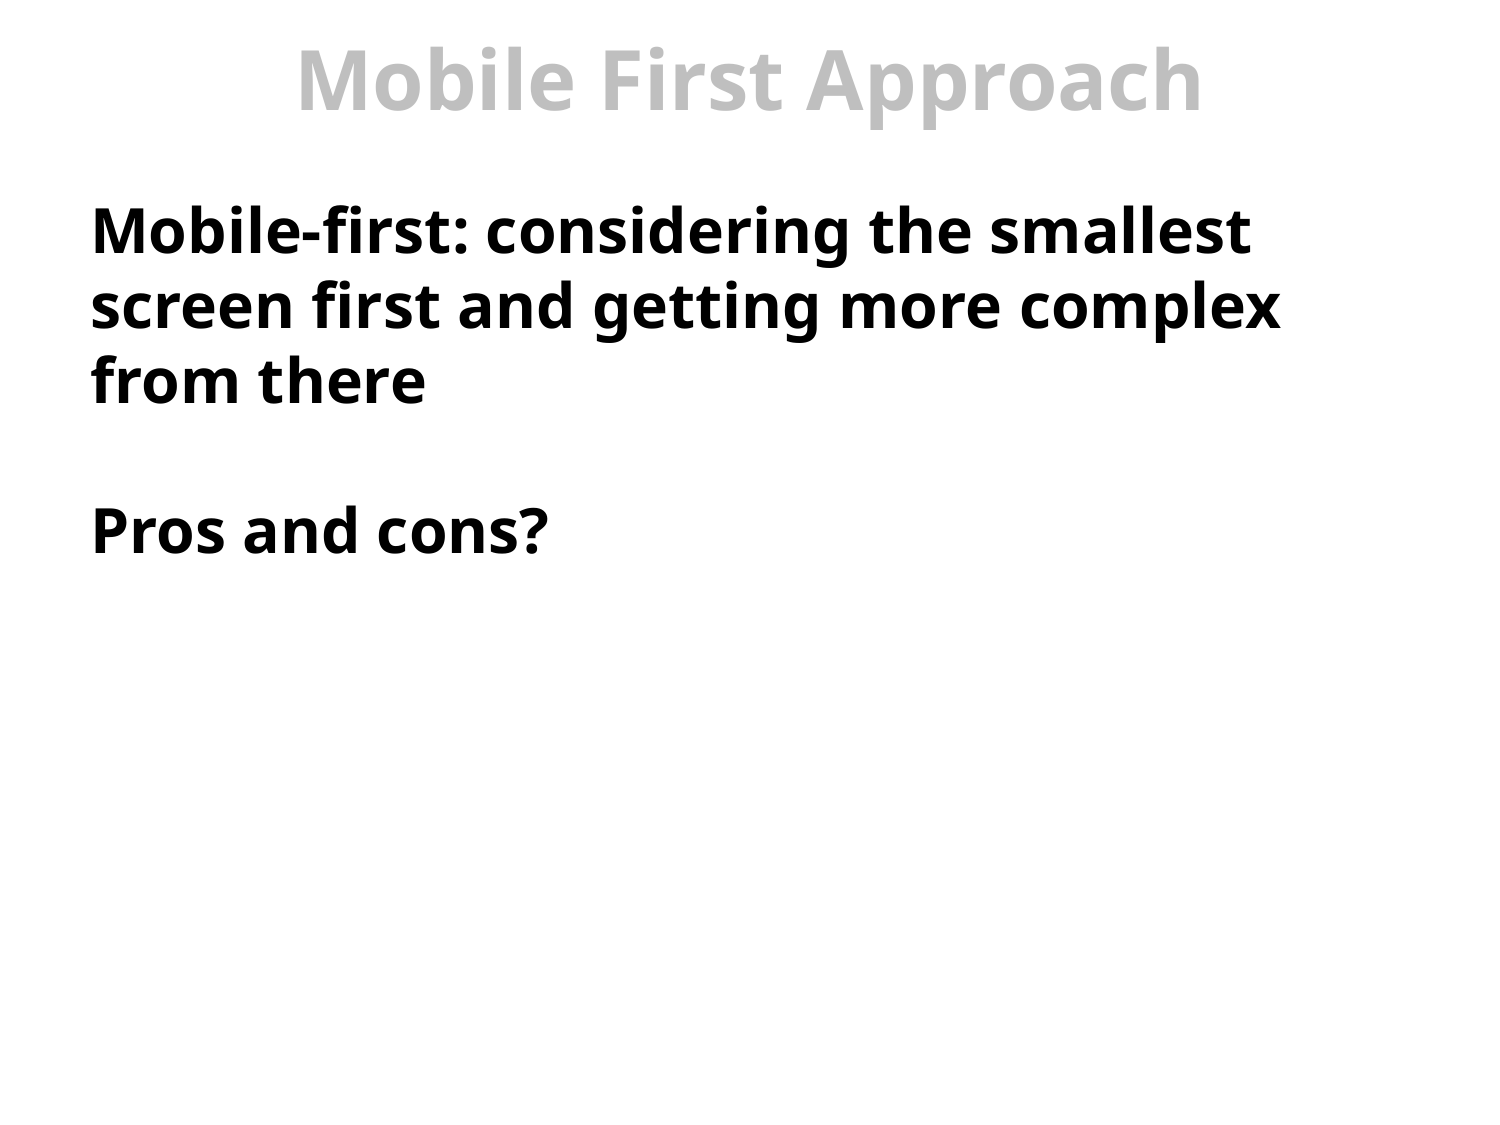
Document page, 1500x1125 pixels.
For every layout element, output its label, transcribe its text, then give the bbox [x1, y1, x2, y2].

title Mobile First Approach [75, 15, 1425, 138]
list Mobile-first: considering the smallest screen first and getting more complex from there Pros and cons? [75, 183, 1425, 963]
